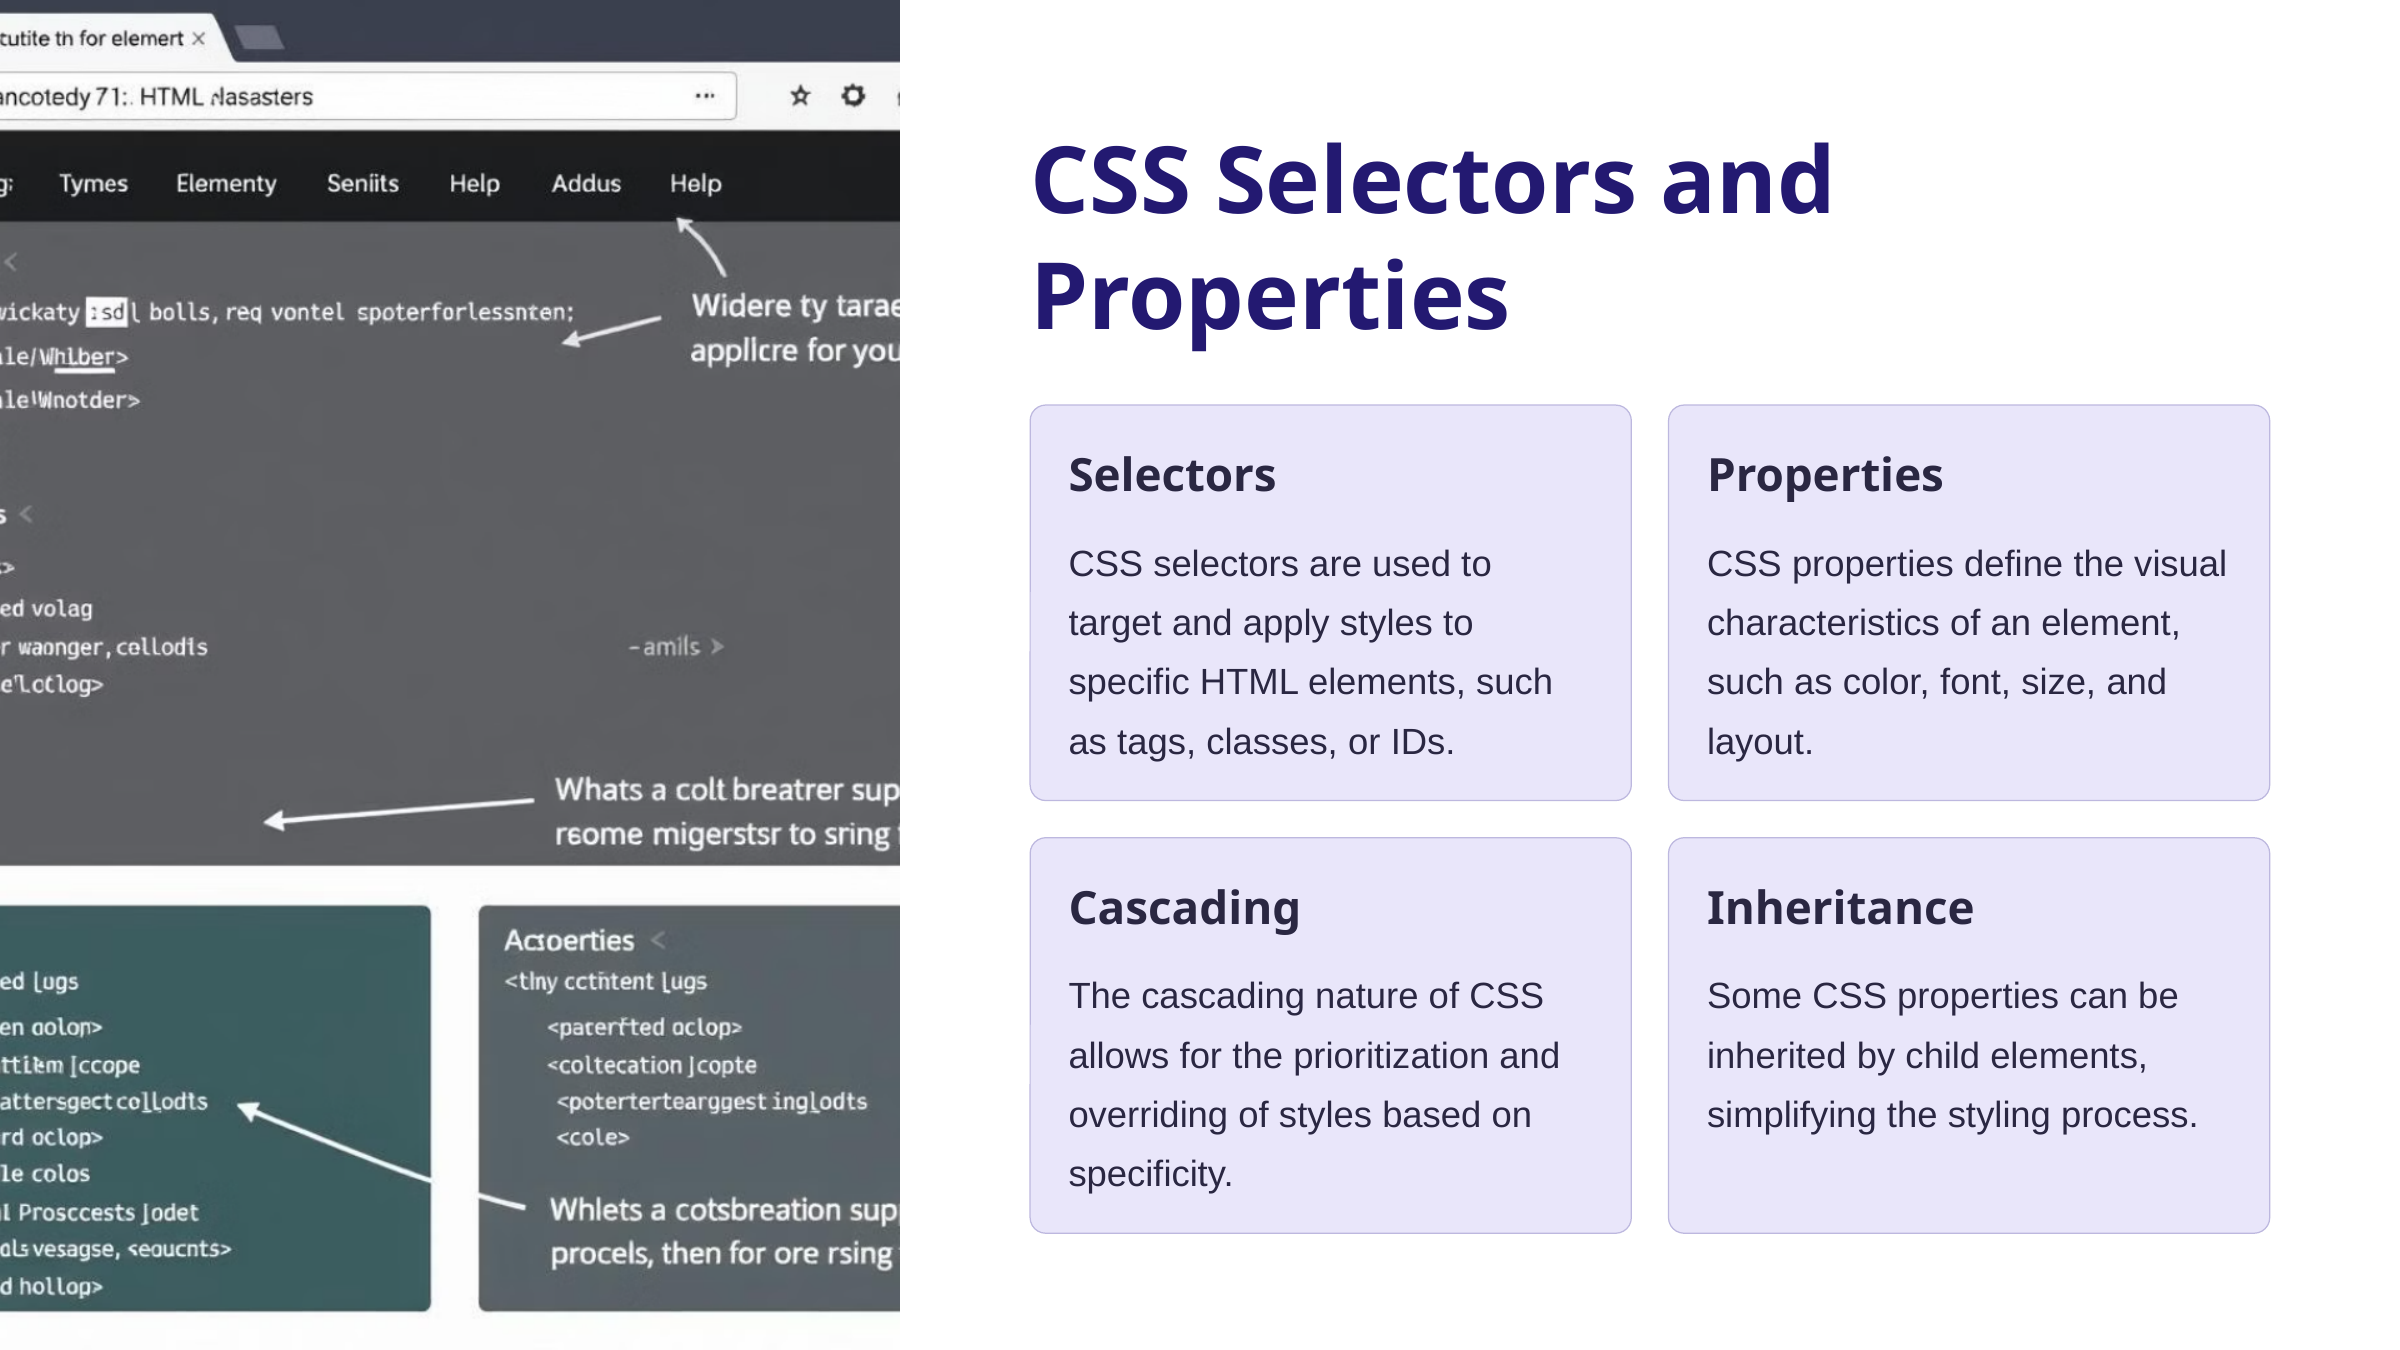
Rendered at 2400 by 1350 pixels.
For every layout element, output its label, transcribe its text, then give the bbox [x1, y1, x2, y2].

text_box [1668, 404, 2270, 801]
text_box Inheritance [1706, 876, 2173, 935]
text_box Properties [1706, 443, 2173, 502]
text_box Cascading [1068, 876, 1534, 935]
text_box CSS properties define the visual characteristics of an element, such as color, font, size, and layout. [1706, 523, 2232, 762]
text_box [1030, 837, 1632, 1234]
picture [0, 0, 900, 1350]
text_box CSS Selectors and Properties [1030, 116, 2270, 350]
text_box [1030, 404, 1632, 801]
text_box CSS selectors are used to target and apply styles to specific HTML elements, such as tags, classes, or IDs. [1068, 523, 1593, 762]
text_box Some CSS properties can be inherited by child elements, simplifying the styling process. [1706, 956, 2232, 1136]
text_box [1668, 837, 2270, 1234]
text_box Selectors [1068, 443, 1534, 502]
text_box The cascading nature of CSS allows for the prioritization and overriding of styles based on specificity. [1068, 956, 1593, 1195]
